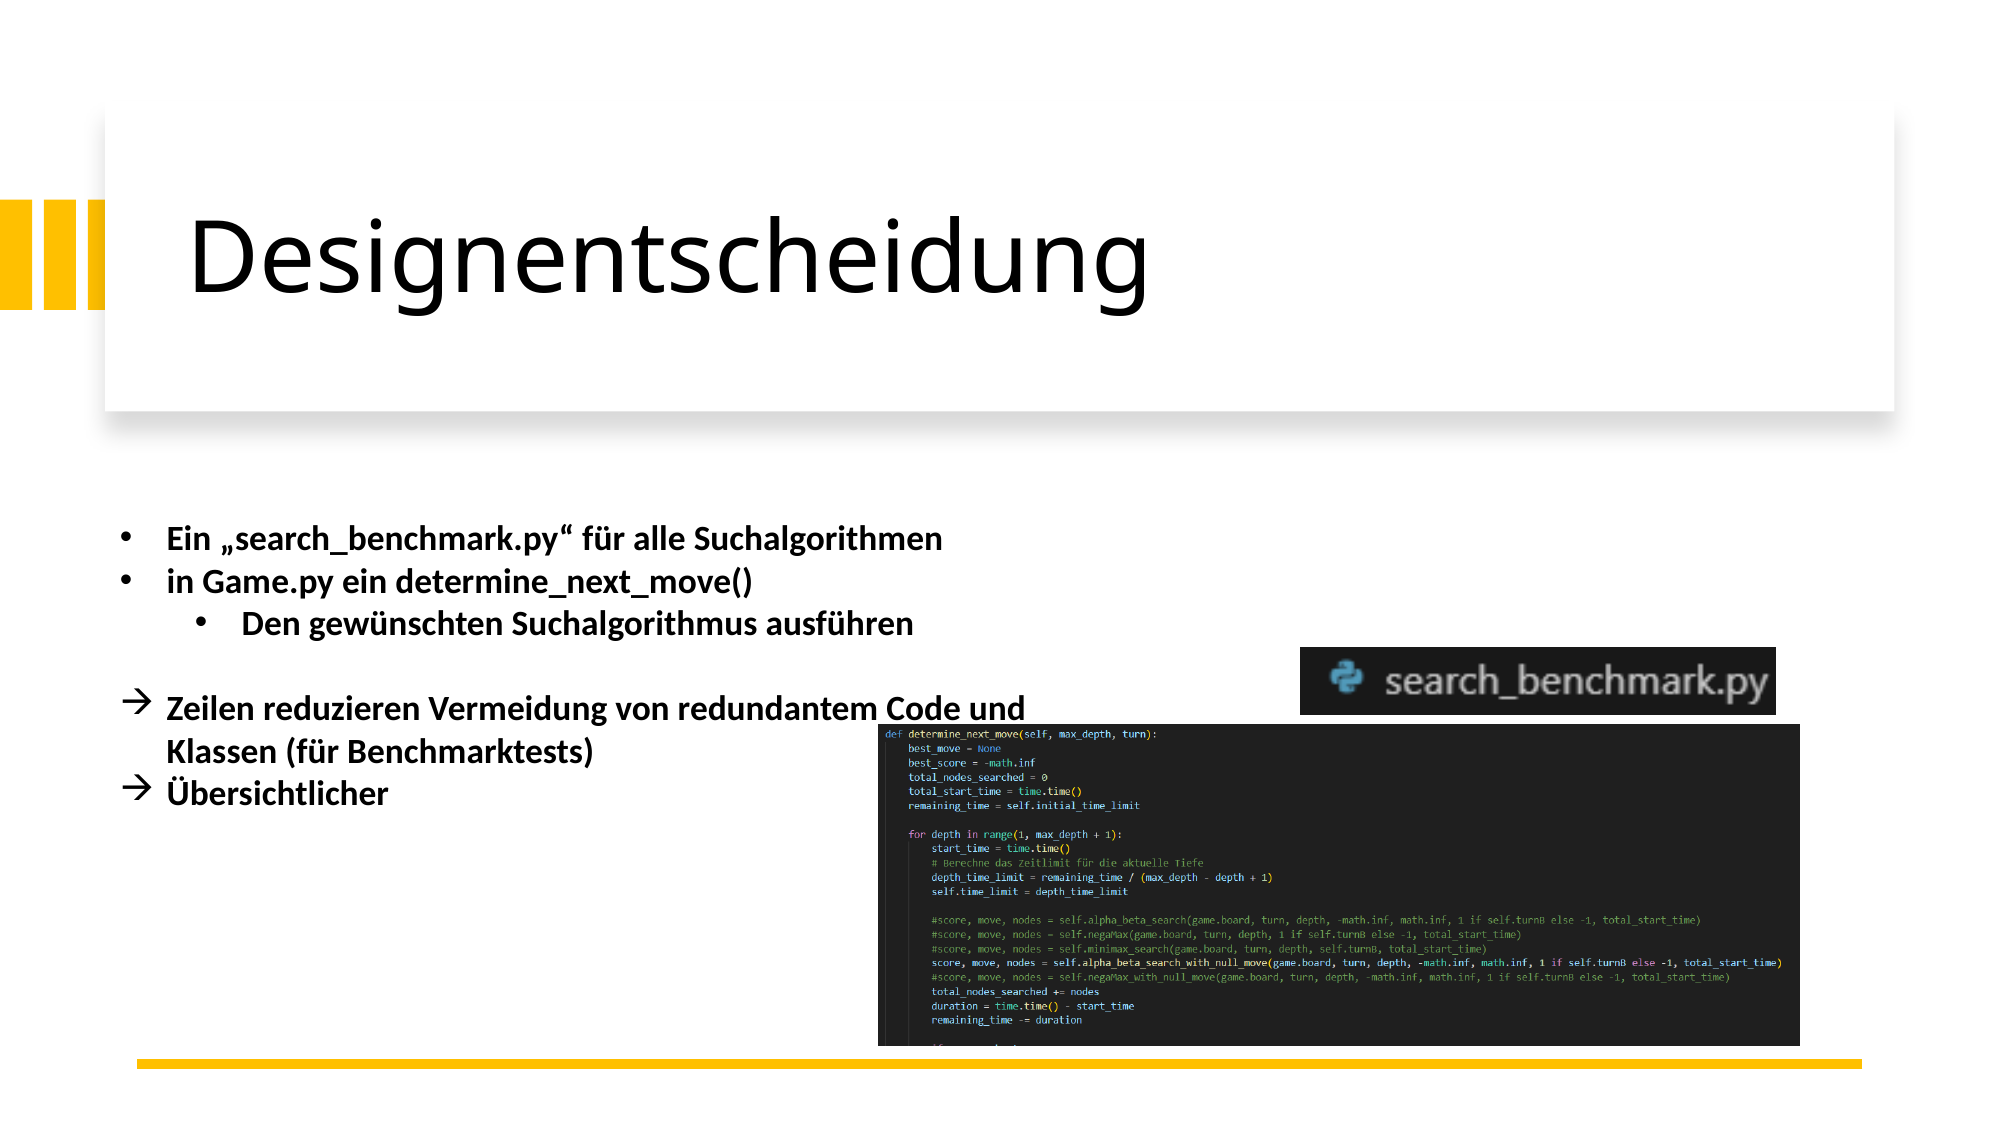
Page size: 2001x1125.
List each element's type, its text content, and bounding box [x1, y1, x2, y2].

title Designentscheidung [171, 132, 1840, 388]
picture [878, 724, 1800, 1046]
text_box Ein „search_benchmark.py“ für alle Suchalgorithmen in Game.py ein determine_next_move() Den gewünschten Suchalgorithmus ausführen Zeilen reduzieren Vermeidung von redundantem Code und Klassen (für Benchmarktests) Übersichtlicher [105, 507, 1105, 821]
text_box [0, 199, 120, 311]
text_box [104, 100, 1895, 412]
text_box [0, 0, 2000, 1125]
picture [1300, 647, 1776, 715]
